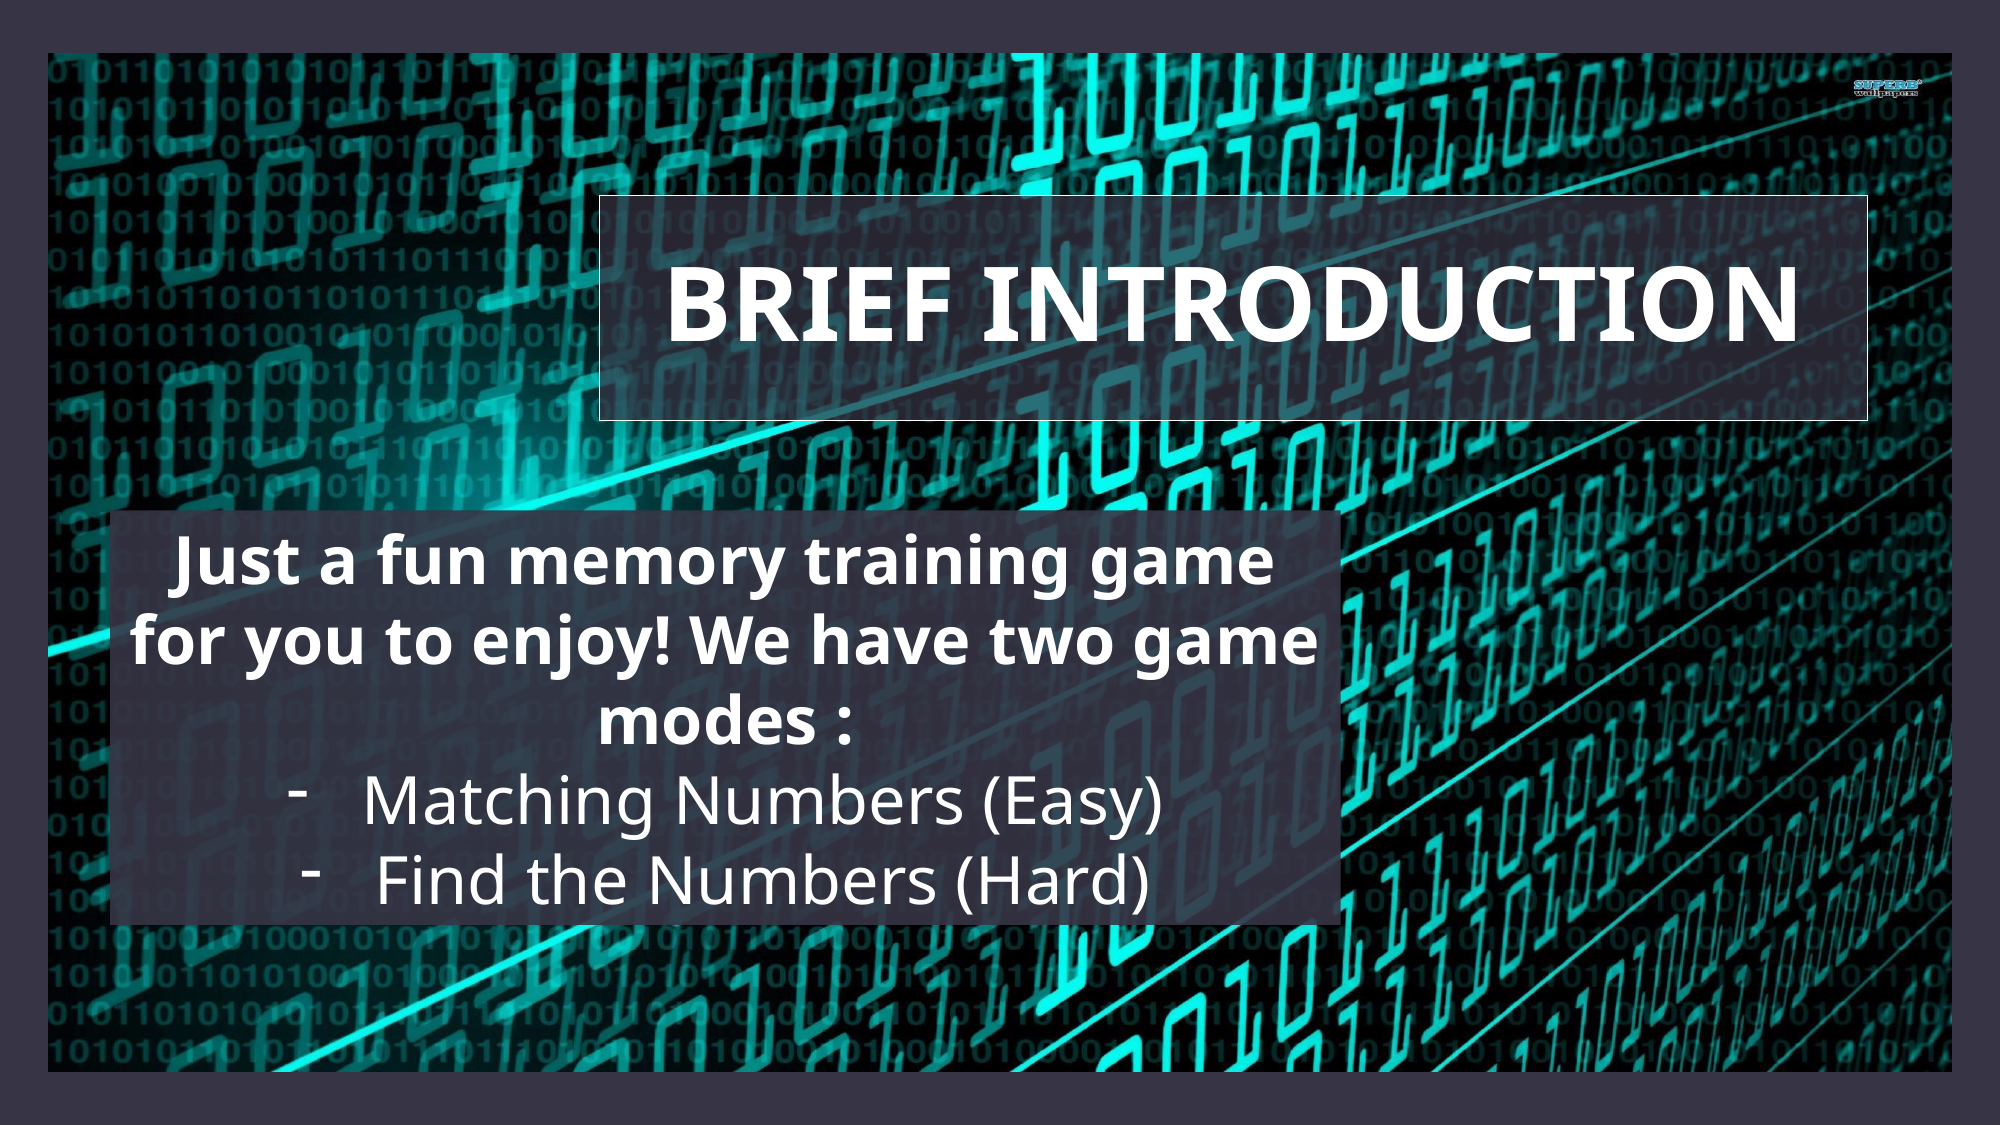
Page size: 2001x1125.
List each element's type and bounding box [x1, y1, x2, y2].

list [48, 53, 1952, 1072]
